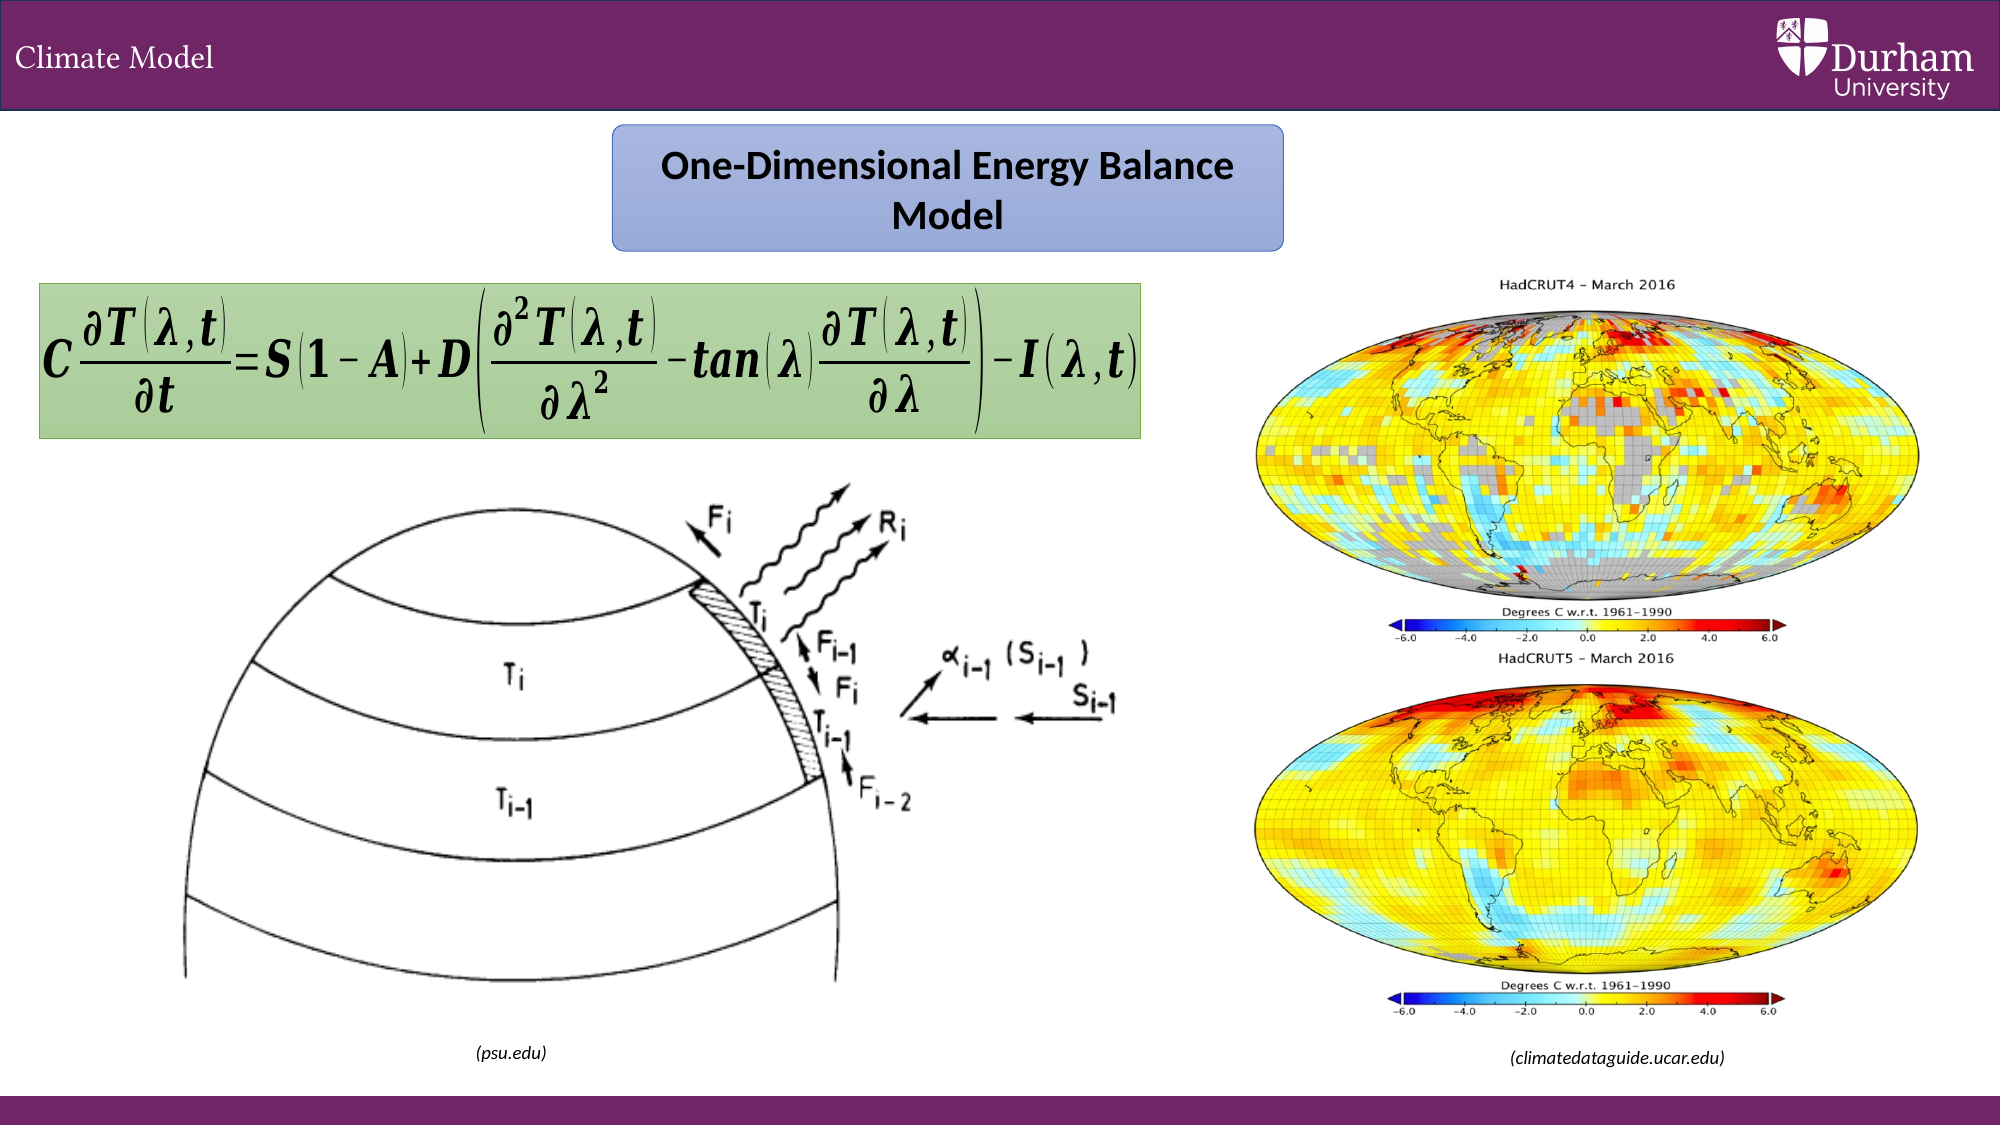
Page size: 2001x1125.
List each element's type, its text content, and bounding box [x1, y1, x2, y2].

text_box Climate Model [0, 0, 1736, 111]
text_box [0, 1095, 2000, 1125]
picture [175, 474, 1118, 985]
text_box (psu.edu) [460, 1033, 720, 1071]
picture [1251, 271, 1923, 1019]
text_box One-Dimensional Energy Balance Model [611, 124, 1284, 252]
text_box (climatedataguide.ucar.edu) [1495, 1038, 1933, 1076]
picture [1736, 0, 2000, 141]
